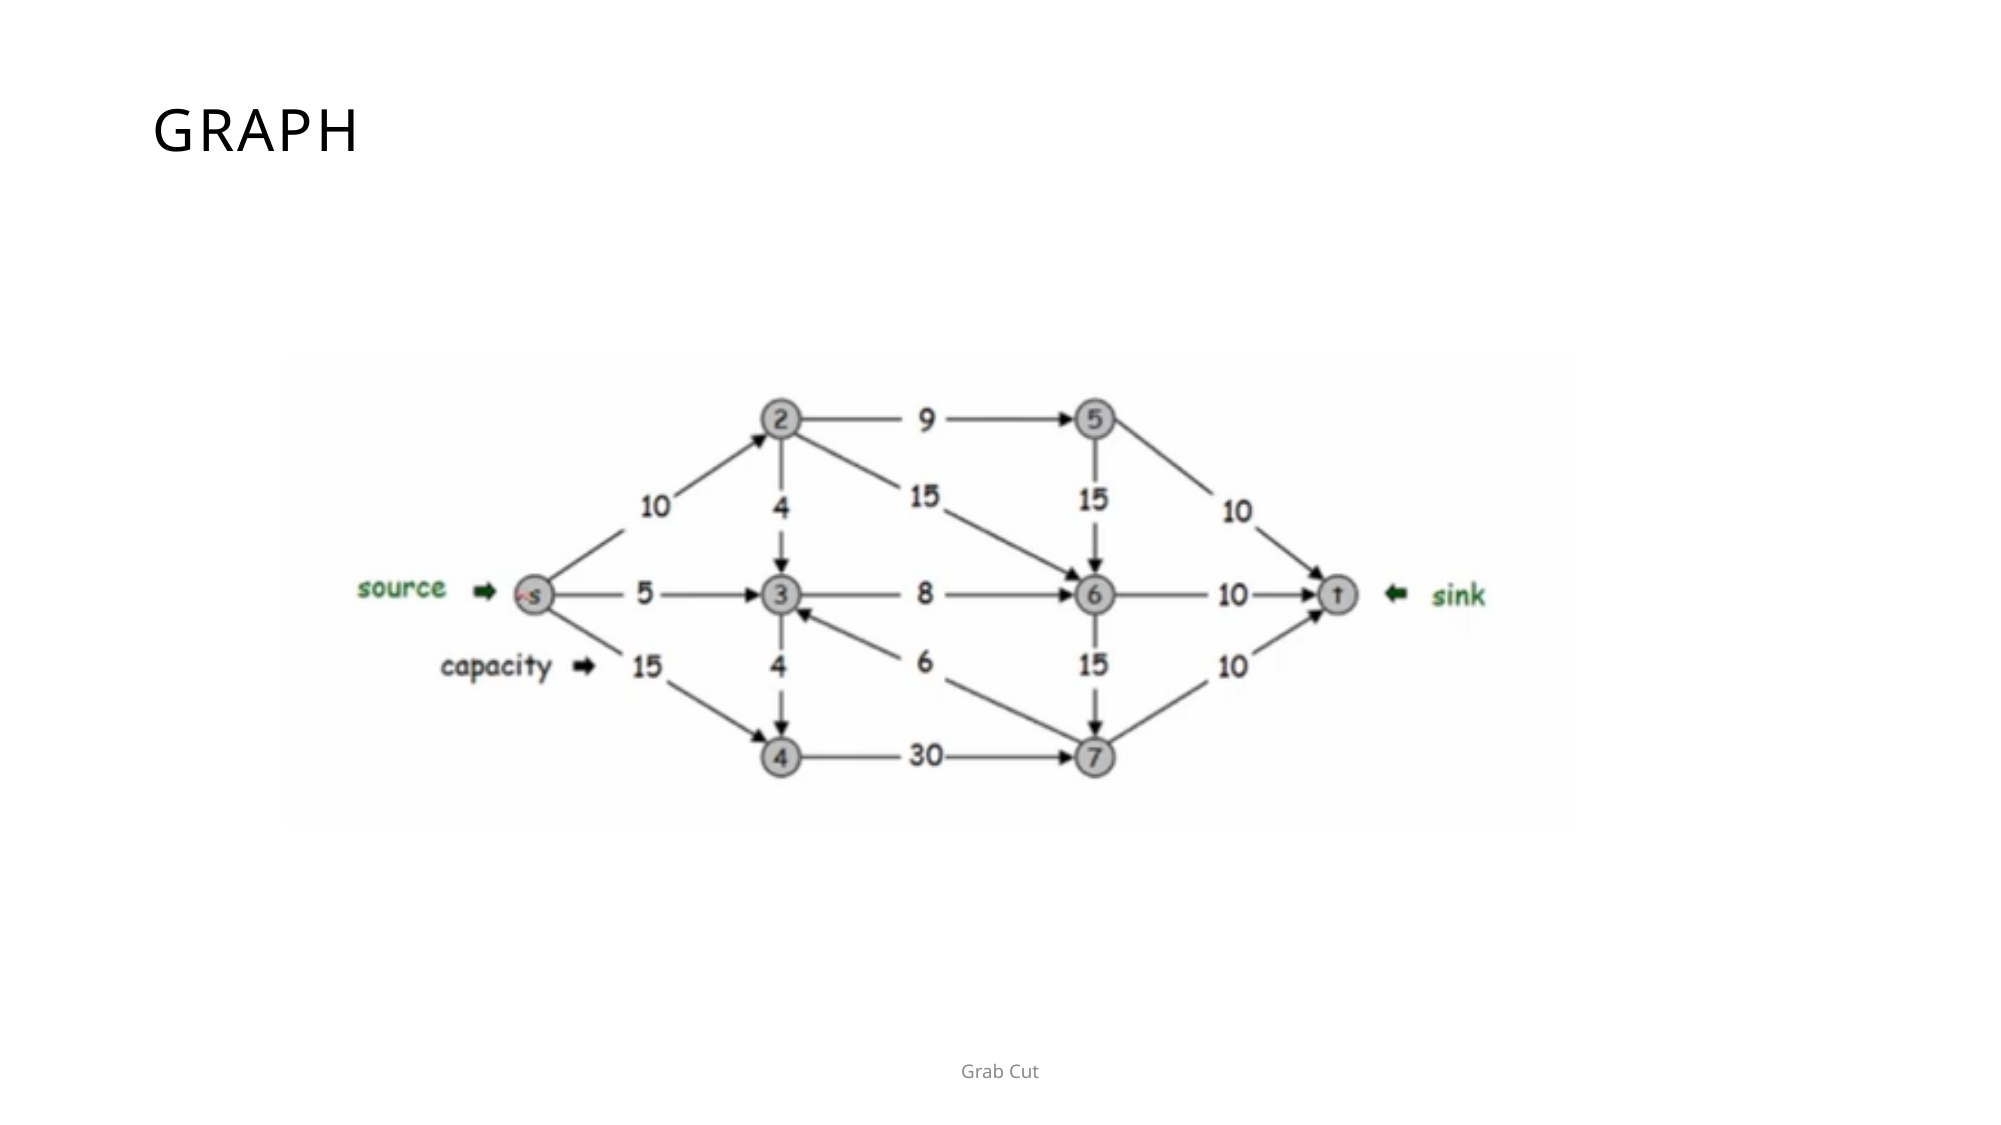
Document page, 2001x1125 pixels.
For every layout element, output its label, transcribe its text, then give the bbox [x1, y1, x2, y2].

picture [284, 358, 1575, 826]
text_box [137, 302, 1471, 890]
title Graph [137, 59, 1863, 206]
footer Grab Cut [662, 1042, 1338, 1103]
